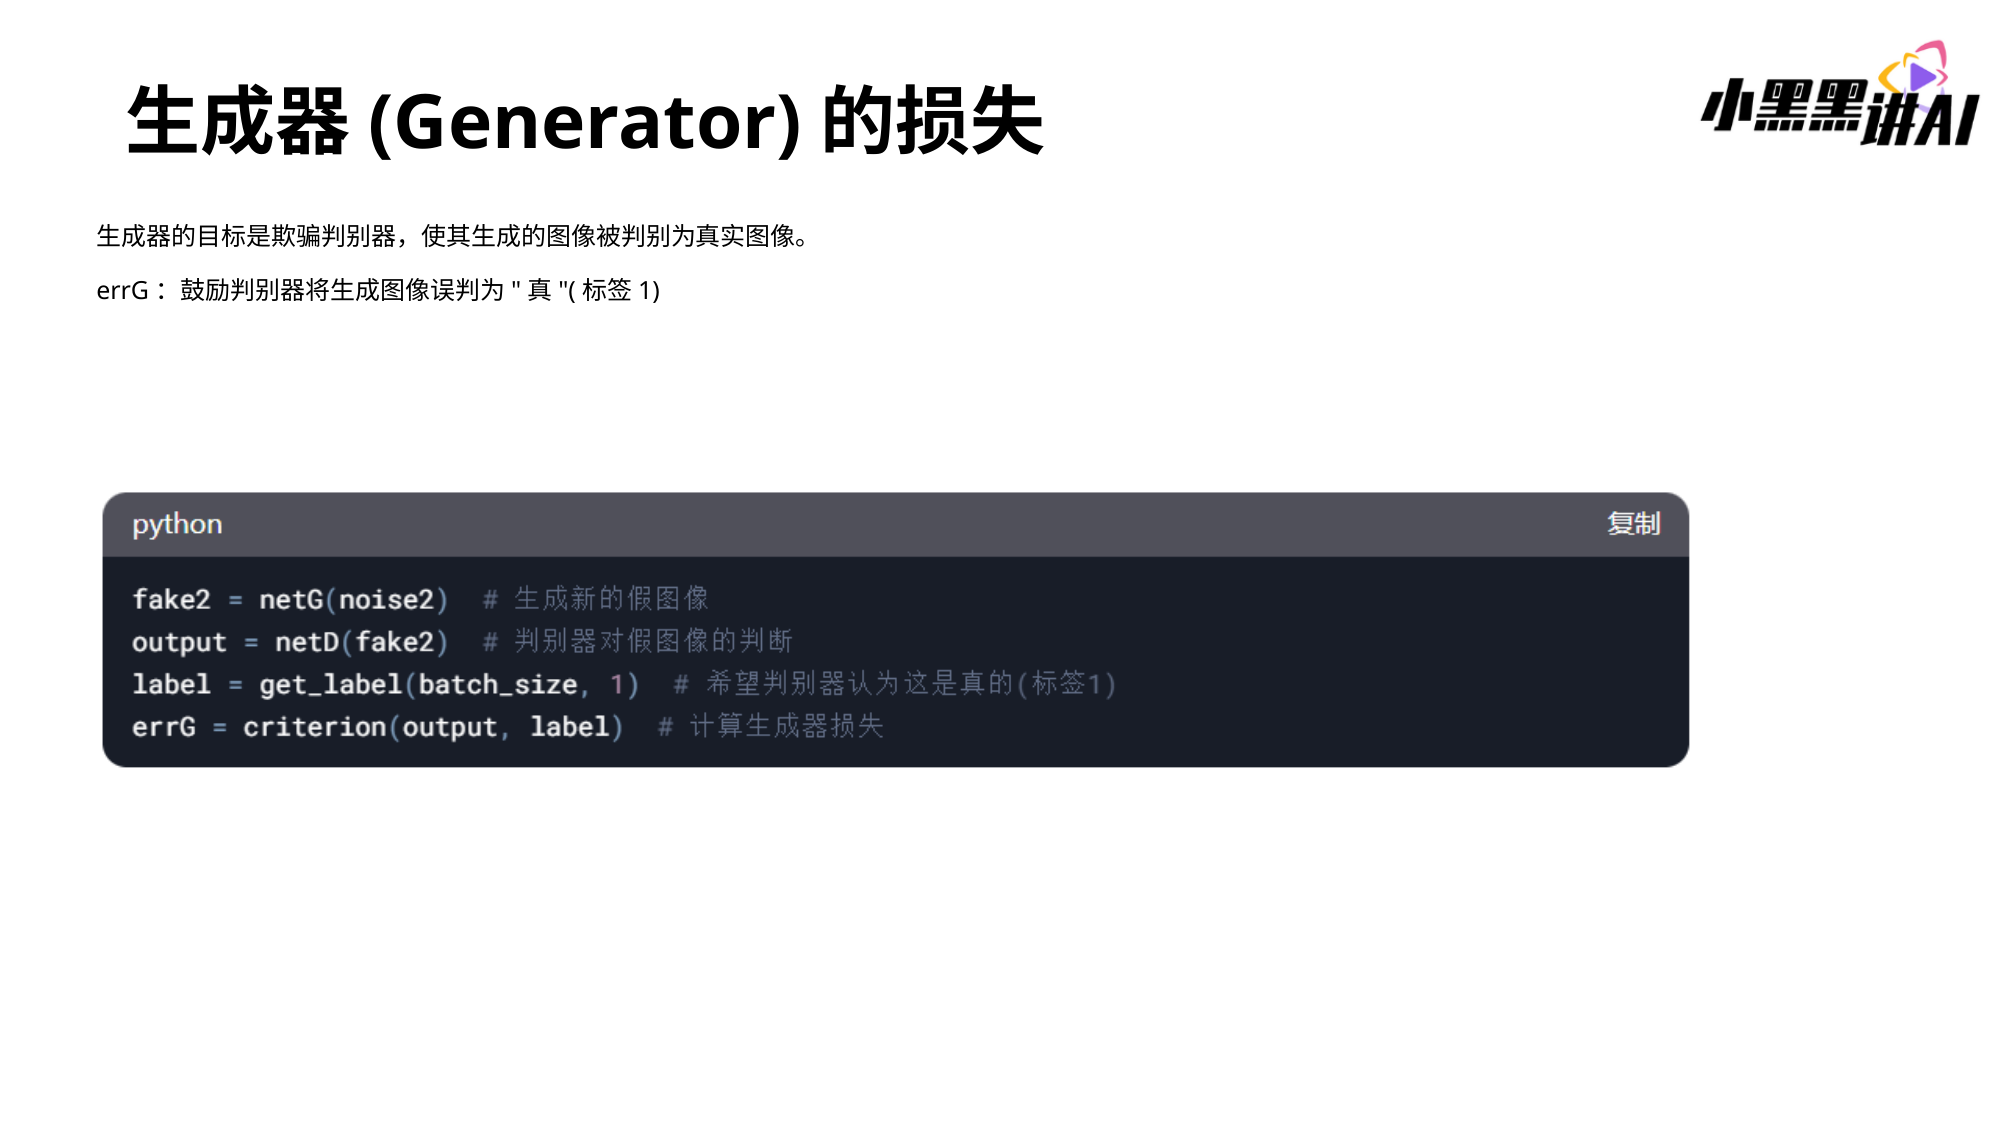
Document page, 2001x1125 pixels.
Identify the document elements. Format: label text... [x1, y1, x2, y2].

picture [0, 0, 2001, 1125]
list 生成器的目标是欺骗判别器，使其生成的图像被判别为真实图像。 errG：鼓励判别器将生成图像误判为"真"(标签1) [81, 210, 1900, 353]
text_box 生成器(Generator)的损失 [110, 75, 1064, 171]
